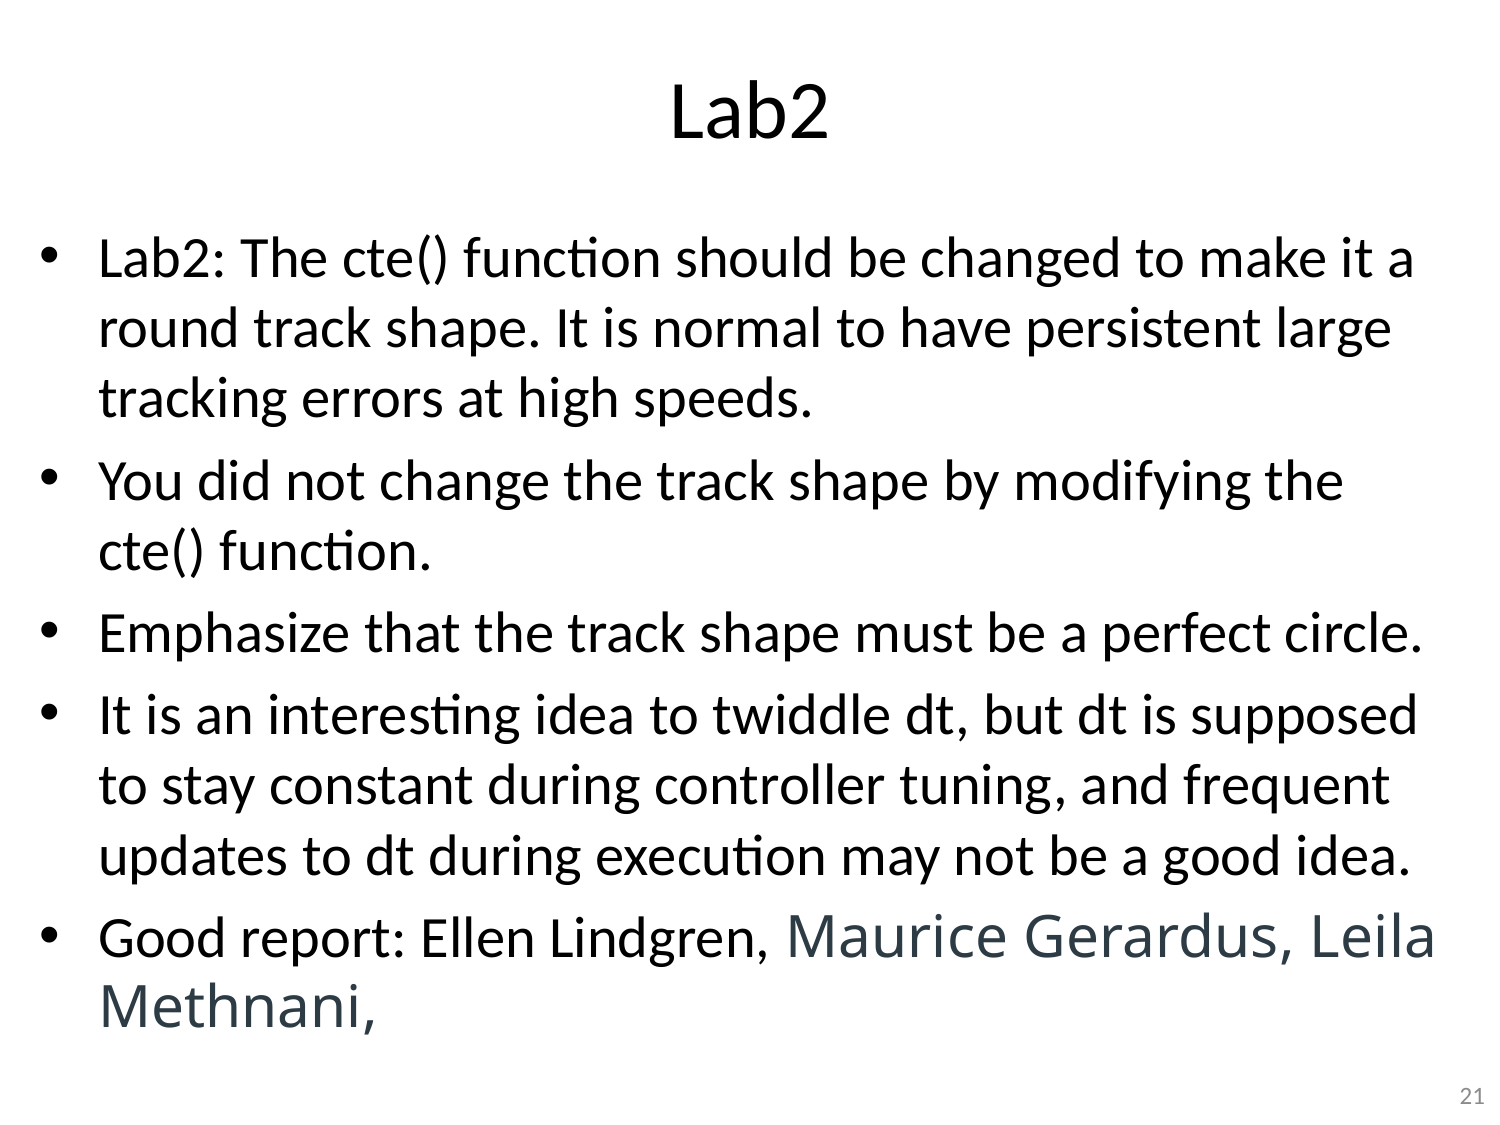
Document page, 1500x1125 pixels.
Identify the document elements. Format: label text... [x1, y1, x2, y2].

list Lab2: The cte() function should be changed to make it a round track shape. It is normal to have persistent large tracking errors at high speeds. You did not change the track shape by modifying the cte() function. Emphasize that the track shape must be a perfect circle. It is an interesting idea to twiddle dt, but dt is supposed to stay constant during controller tuning, and frequent updates to dt during execution may not be a good idea. Good report: Ellen Lindgren, Maurice Gerardus, Leila Methnani, [24, 210, 1475, 1066]
title Lab2 [24, 11, 1475, 200]
